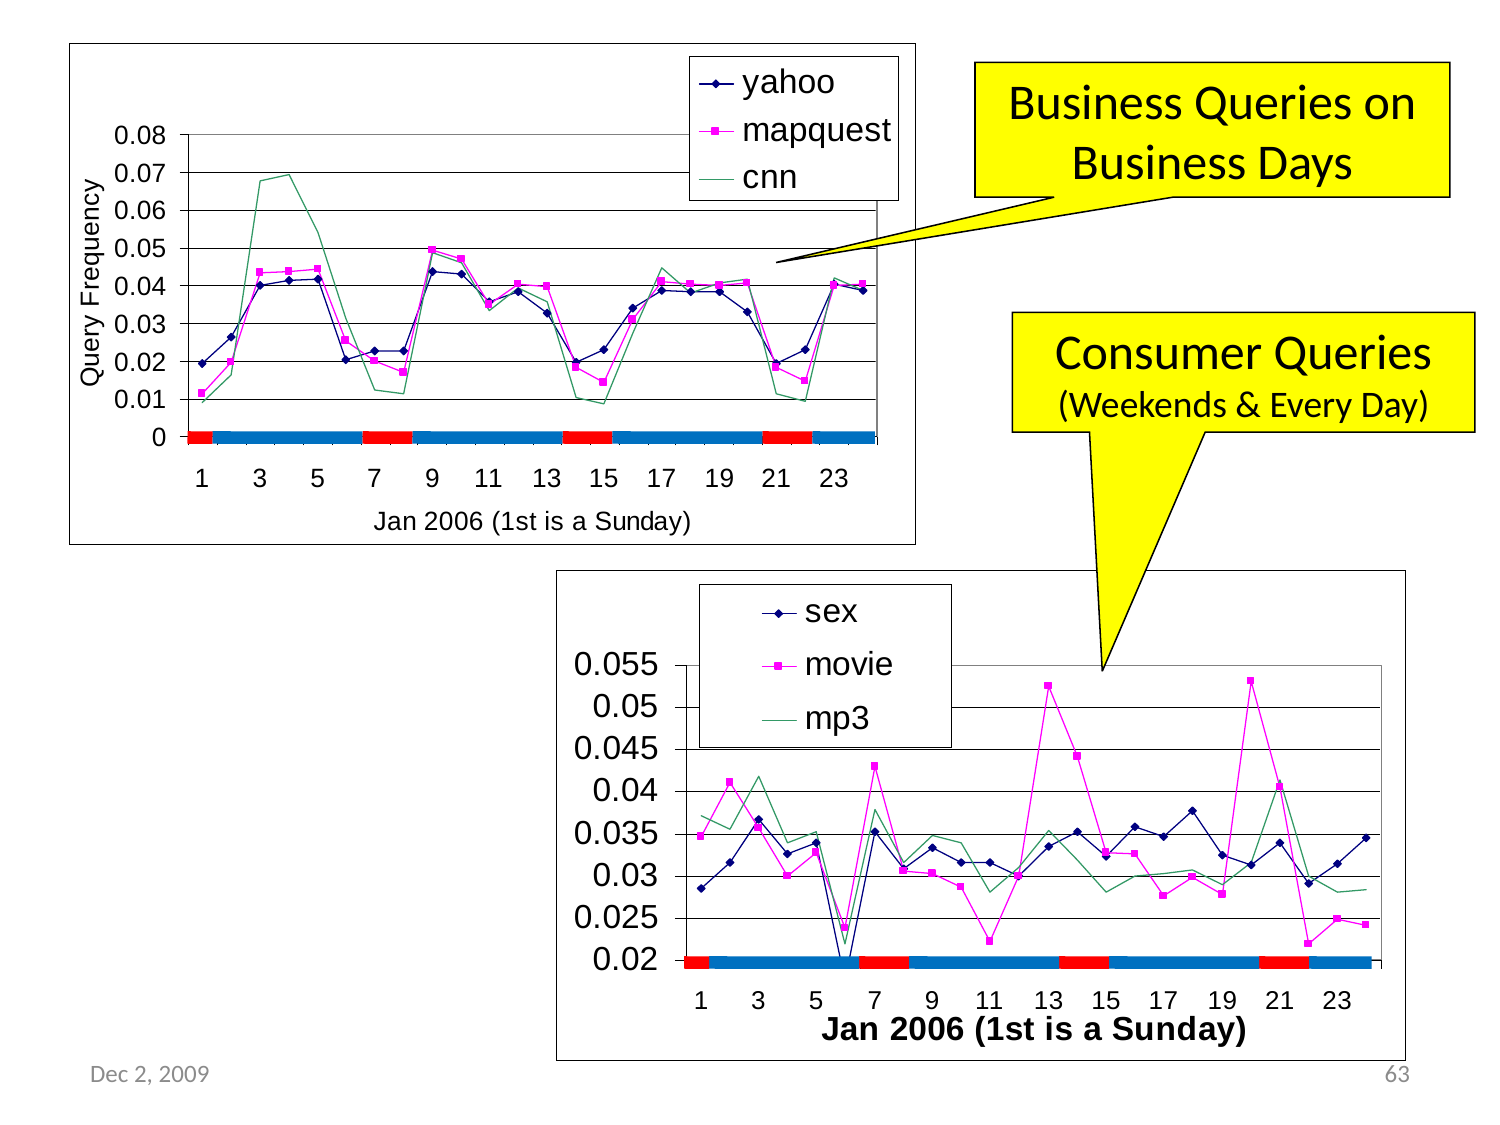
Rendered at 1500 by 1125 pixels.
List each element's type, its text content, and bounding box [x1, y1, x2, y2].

slide_number 63 [1074, 1075, 1425, 1103]
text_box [549, 312, 1476, 1067]
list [62, 36, 923, 551]
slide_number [75, 1042, 425, 1103]
text_box Business Queries on Business Days [927, 62, 1450, 238]
